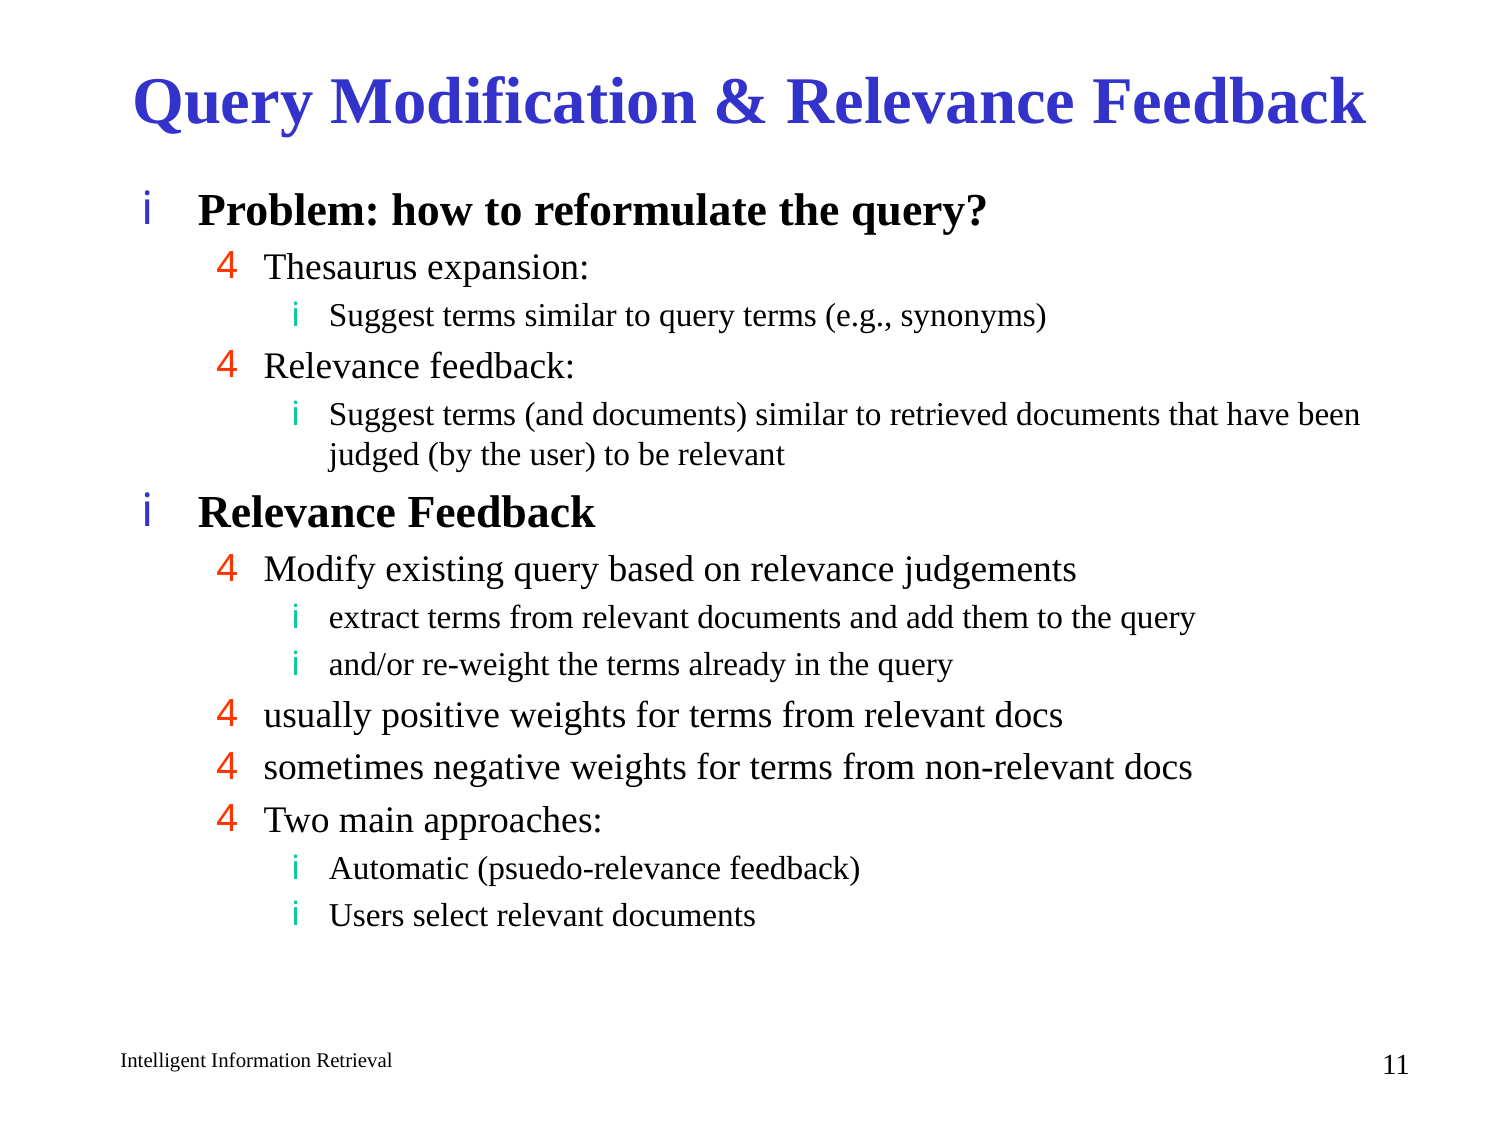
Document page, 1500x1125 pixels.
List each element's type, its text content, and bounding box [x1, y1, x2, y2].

footer Intelligent Information Retrieval [105, 1039, 669, 1078]
slide_number 11 [1112, 1037, 1426, 1076]
title Query Modification & Relevance Feedback [112, 34, 1388, 160]
list Problem: how to reformulate the query? Thesaurus expansion: Suggest terms similar to query terms (e.g., synonyms) Relevance feedback: Suggest terms (and documents) similar to retrieved documents that have been judged (by the user) to be relevant Relevance Feedback Modify existing query based on relevance judgements extract terms from relevant documents and add them to the query and/or re-weight the terms already in the query usually positive weights for terms from relevant docs sometimes negative weights for terms from non-relevant docs Two main approaches: Automatic (psuedo-relevance feedback) Users select relevant documents [126, 171, 1402, 1022]
